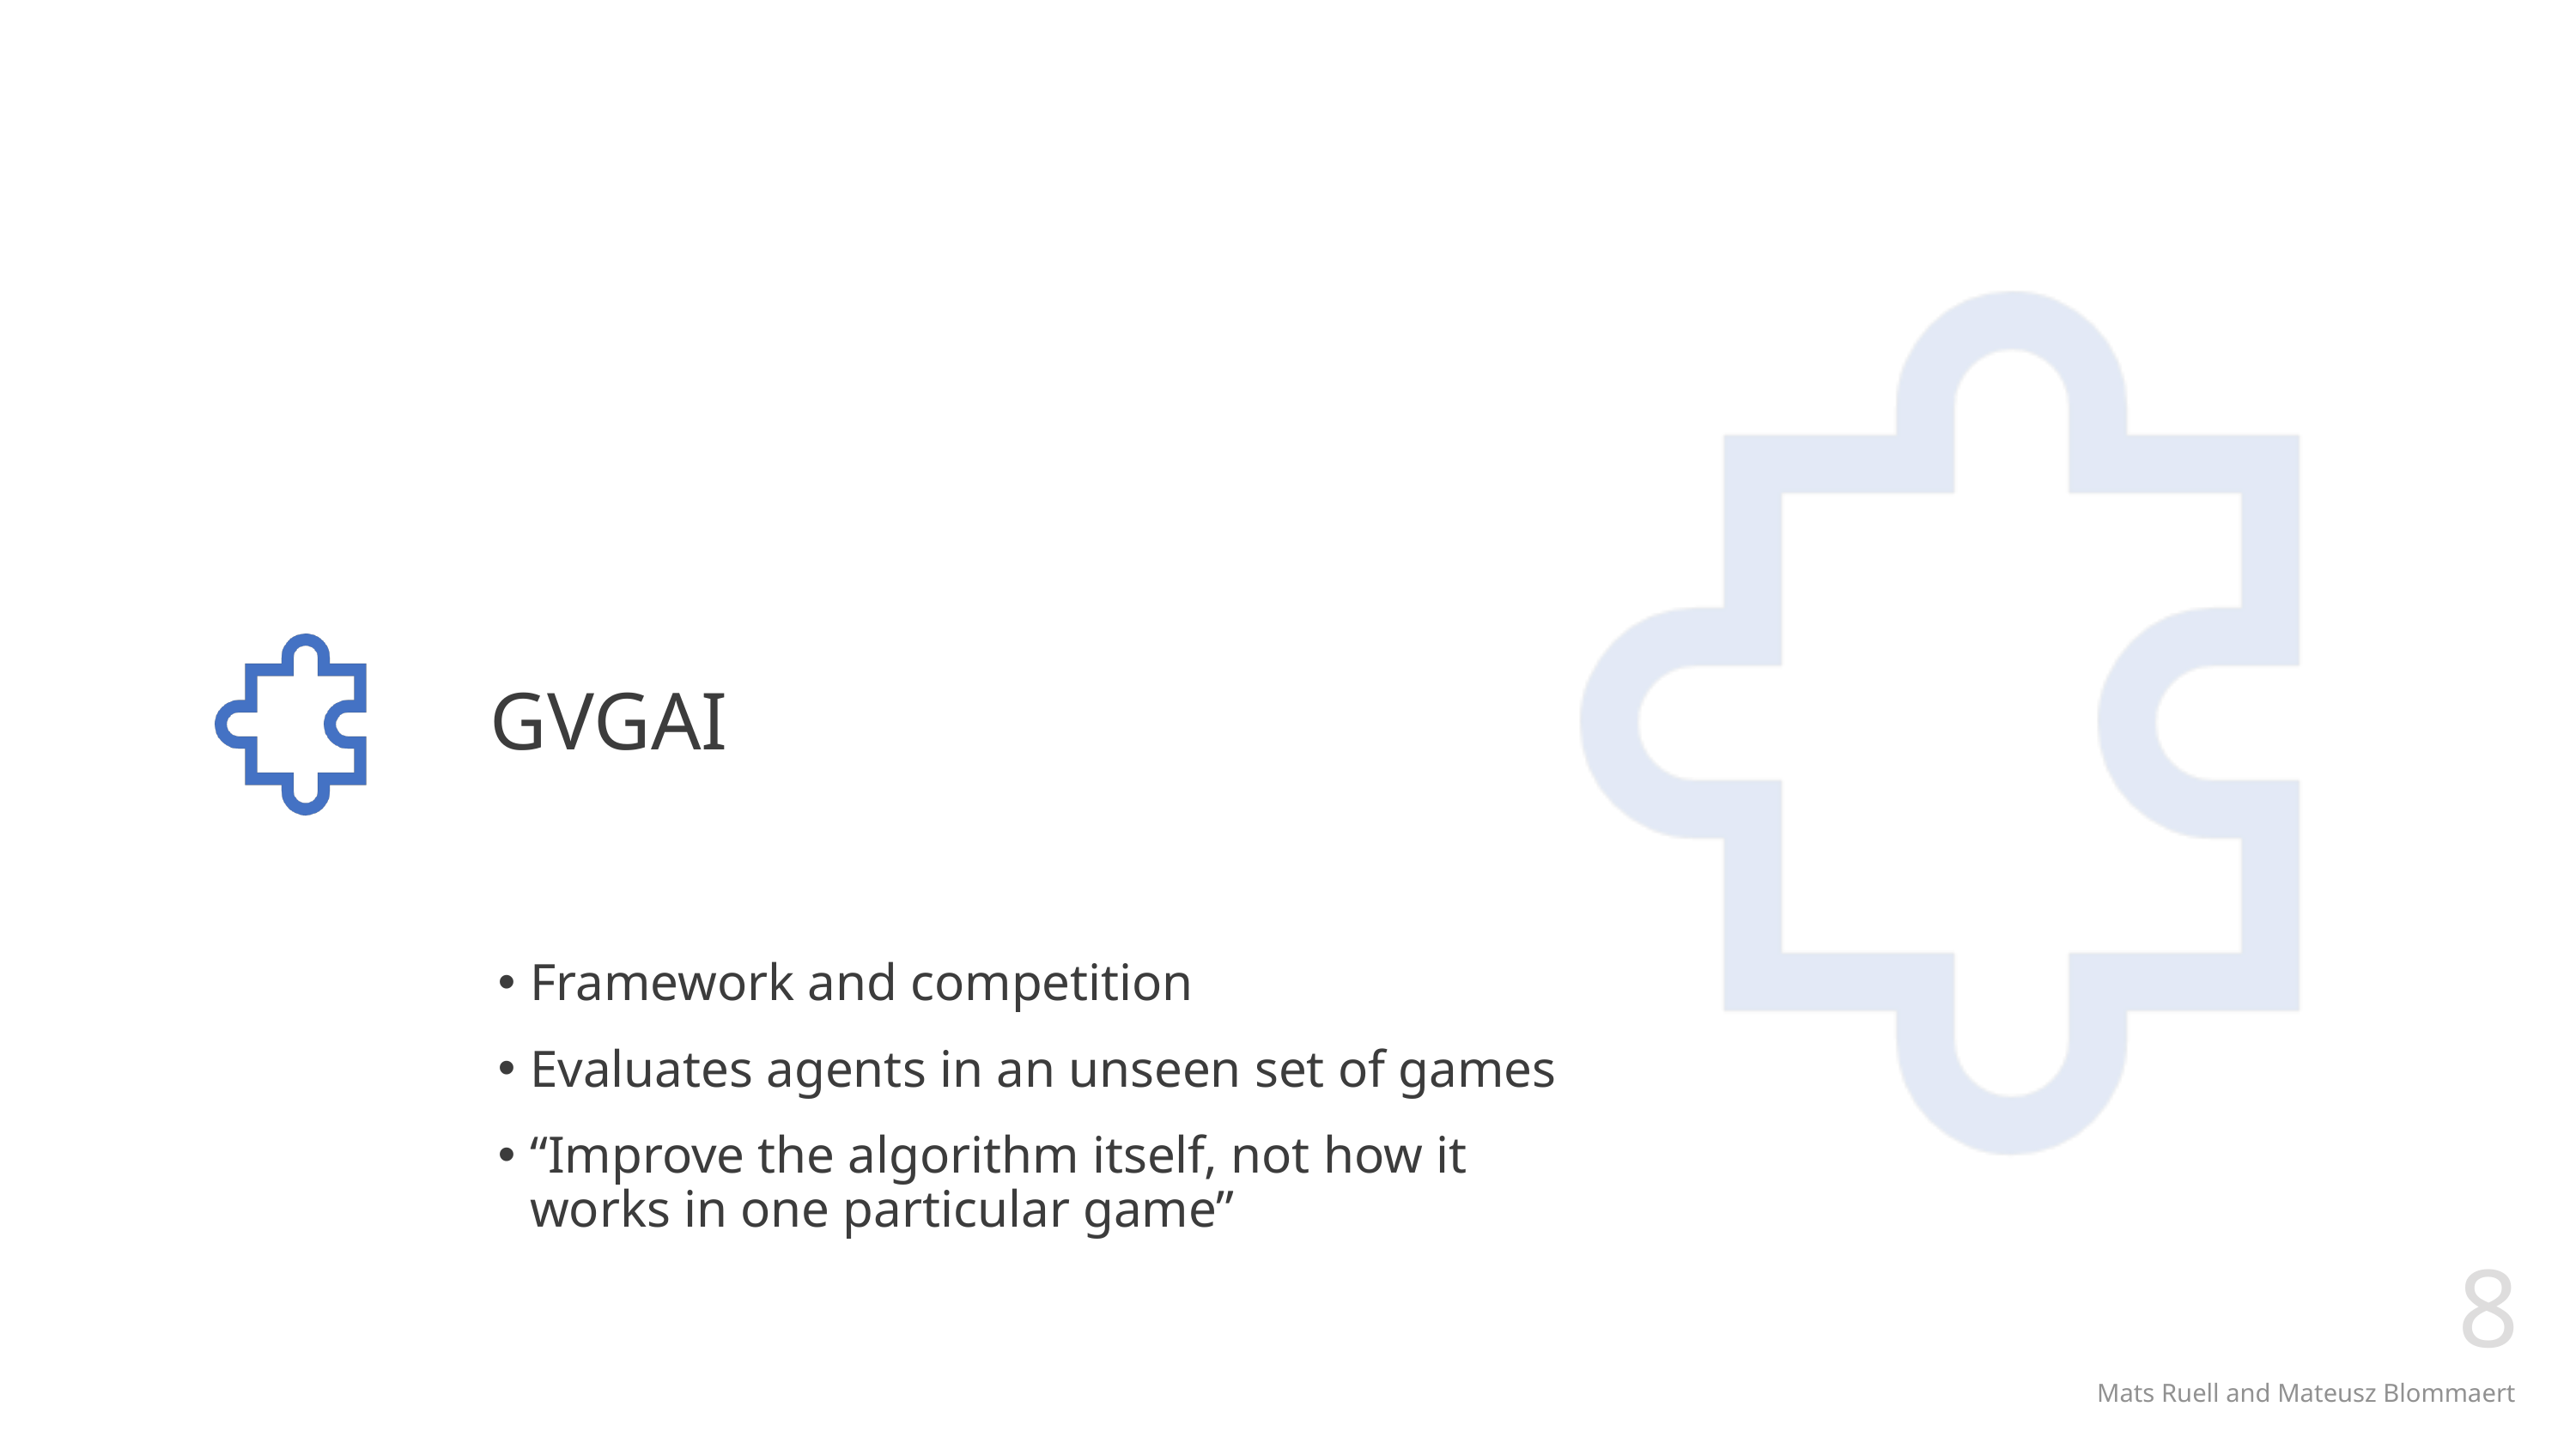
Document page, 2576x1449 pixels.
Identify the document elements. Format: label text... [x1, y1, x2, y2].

list Framework and competition Evaluates agents in an unseen set of games “Improve the algorithm itself, not how it works in one particular game” [477, 919, 1403, 1276]
picture [177, 608, 410, 840]
slide_number 8 [2150, 1250, 2532, 1393]
footer Mats Ruell and Mateusz Blommaert [1573, 1354, 2529, 1432]
title GVGAI [477, 568, 1403, 880]
picture [1403, 172, 2507, 1276]
